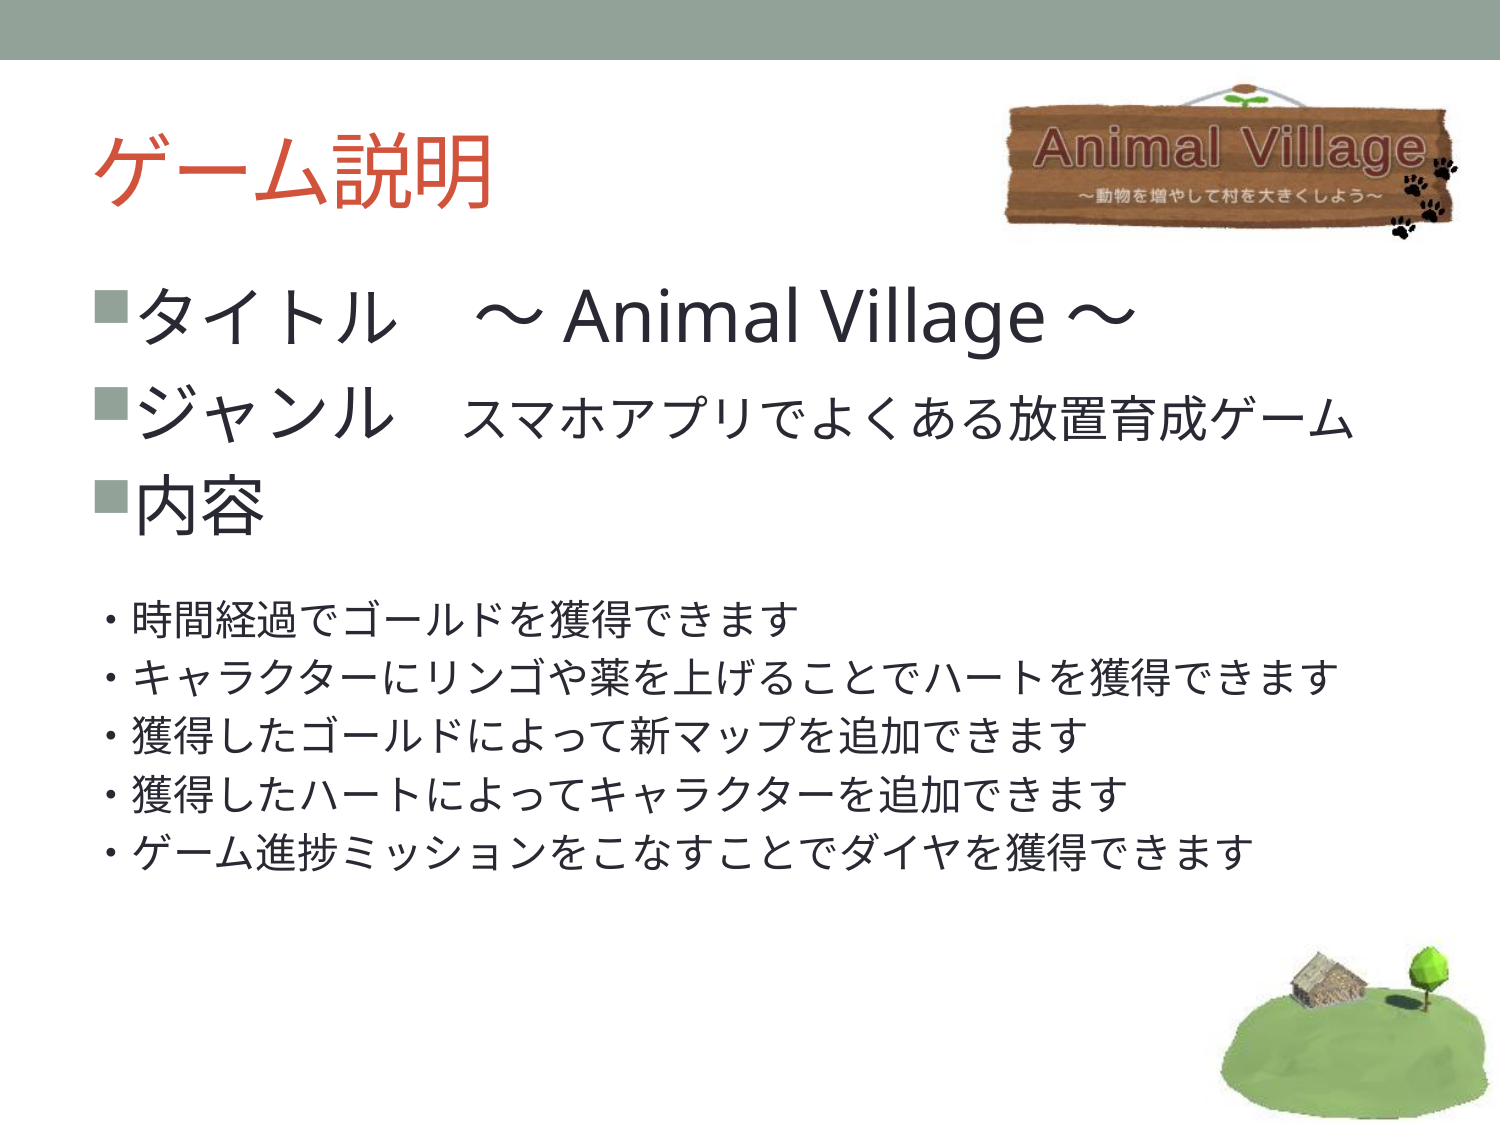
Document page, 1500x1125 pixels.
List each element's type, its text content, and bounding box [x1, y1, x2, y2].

picture [985, 66, 1470, 256]
picture [1198, 934, 1500, 1124]
title ゲーム説明 [75, 87, 983, 250]
list タイトル ～Animal Village～ ジャンル スマホアプリでよくある放置育成ゲーム 内容 ・時間経過でゴールドを獲得できます ・キャラクターにリンゴや薬を上げることでハートを獲得できます ・獲得したゴールドによって新マップを追加できます ・獲得したハートによってキャラクターを追加できます ・ゲーム進捗ミッションをこなすことでダイヤを獲得できます [75, 262, 1425, 1063]
